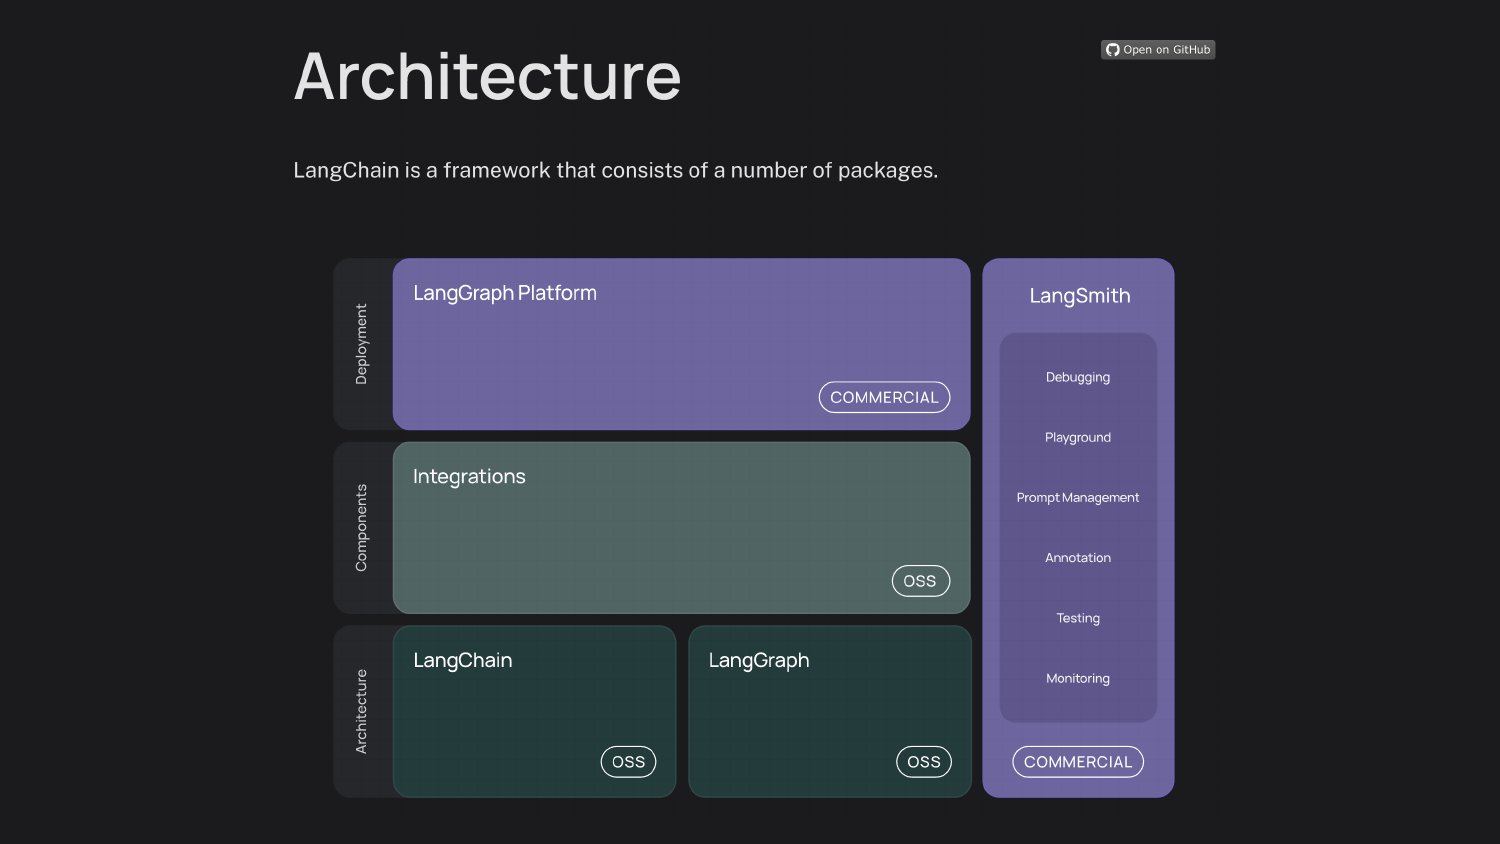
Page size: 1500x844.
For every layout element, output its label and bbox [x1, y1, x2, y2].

picture [264, 24, 1236, 819]
